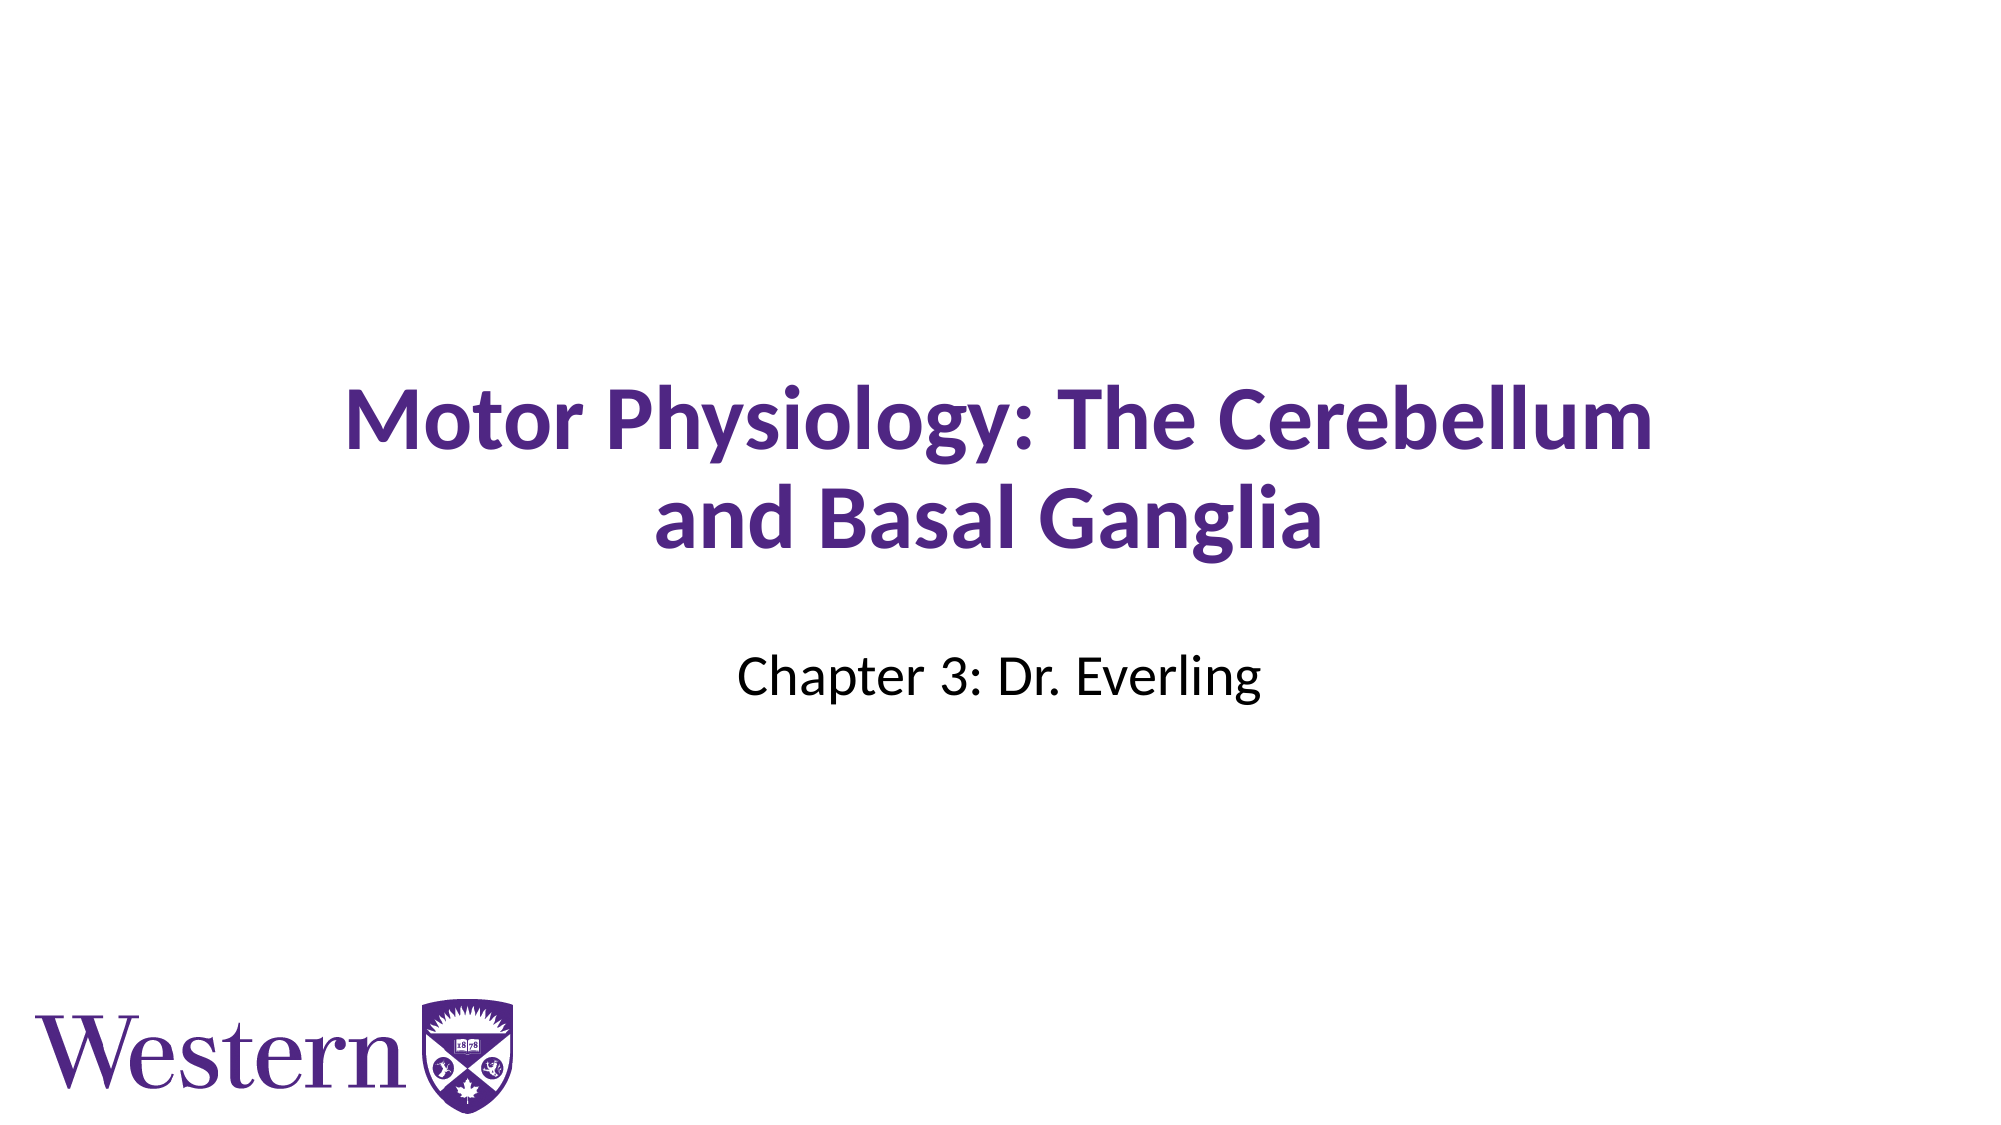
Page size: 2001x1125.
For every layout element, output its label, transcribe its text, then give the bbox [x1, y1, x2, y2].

subtitle Chapter 3: Dr. Everling [300, 637, 1700, 925]
title Motor Physiology: The Cerebellum and Basal Ganglia [249, 184, 1750, 576]
picture [35, 999, 513, 1114]
